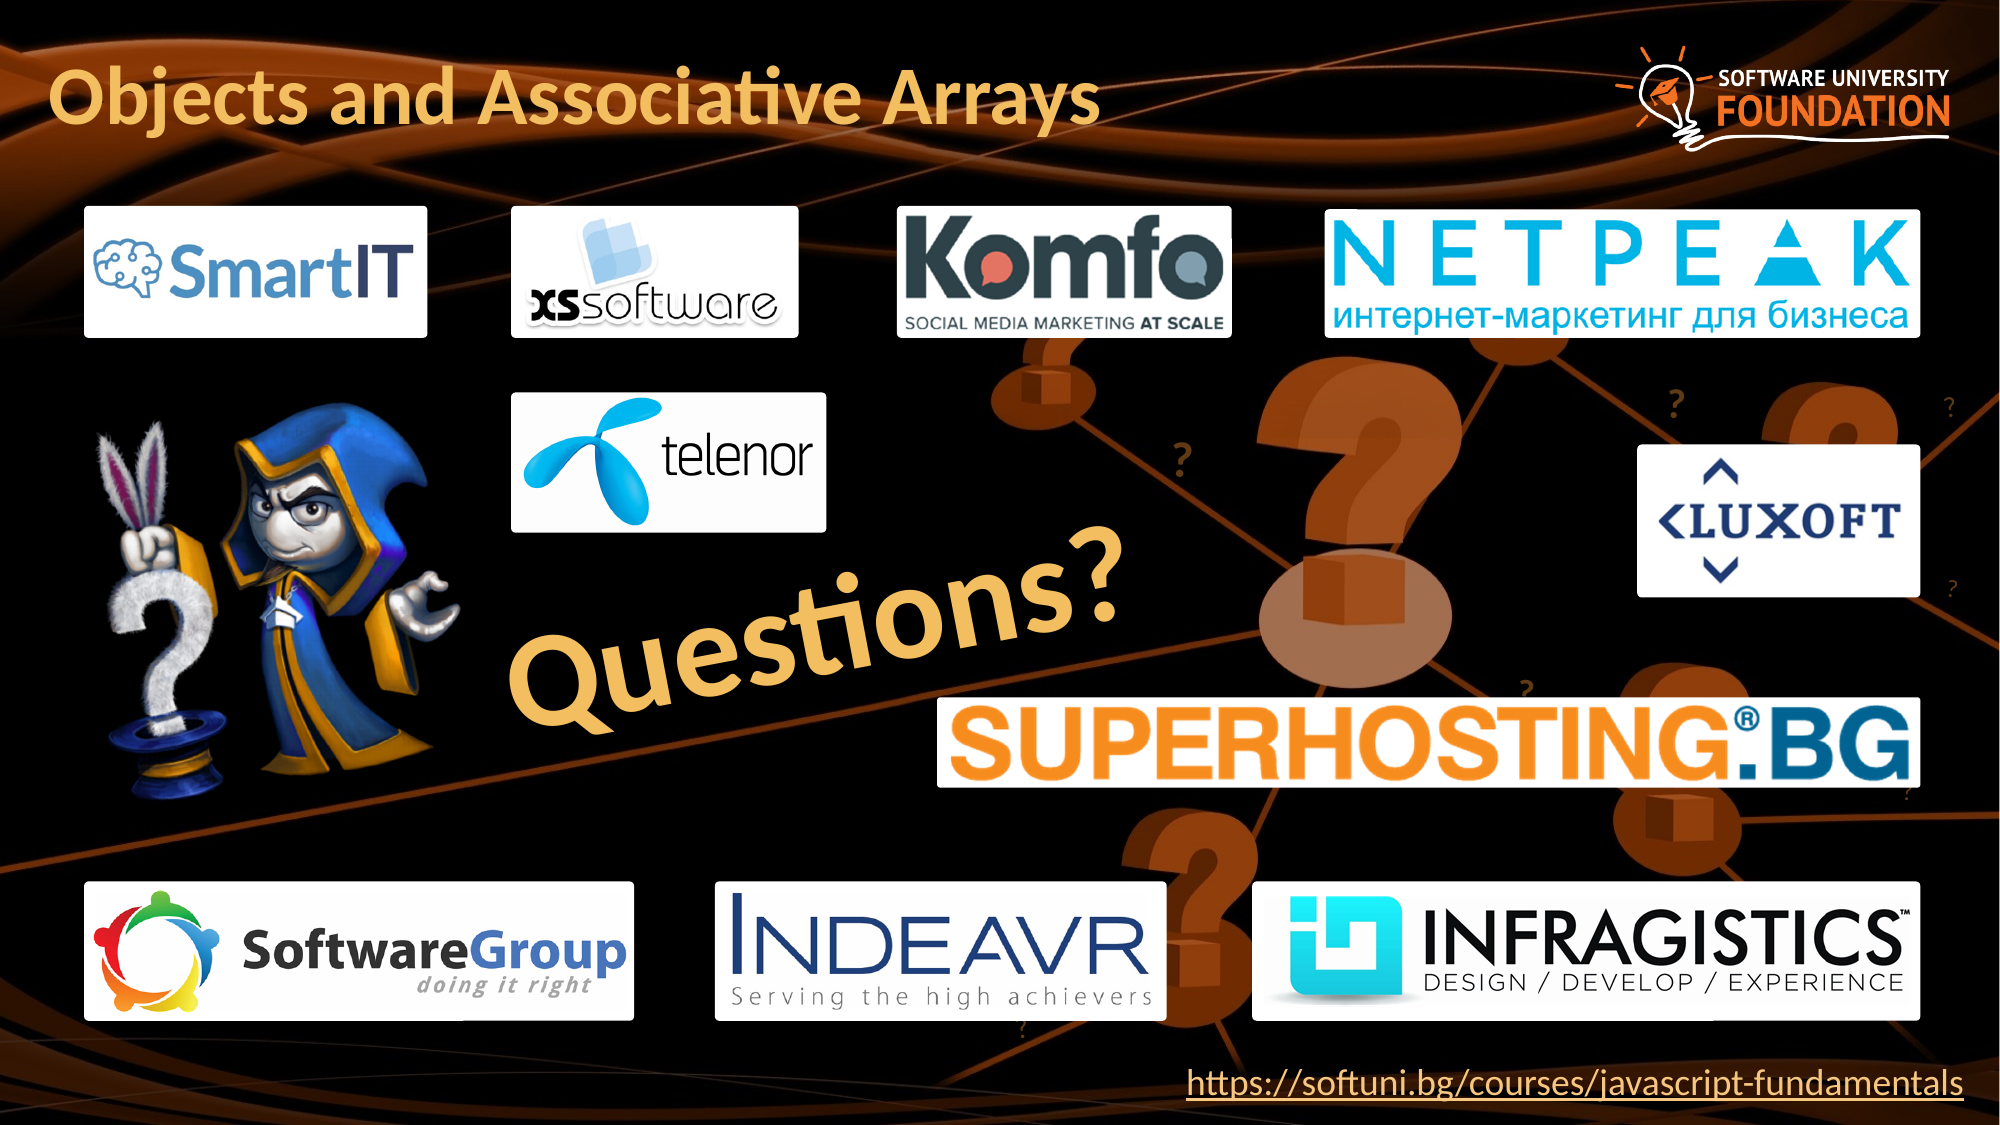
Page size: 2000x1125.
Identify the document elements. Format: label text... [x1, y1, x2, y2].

title Objects and Associative Arrays [30, 6, 1602, 189]
list https://softuni.bg/courses/javascript-fundamentals [250, 1050, 1971, 1108]
picture [0, 0, 2000, 1125]
